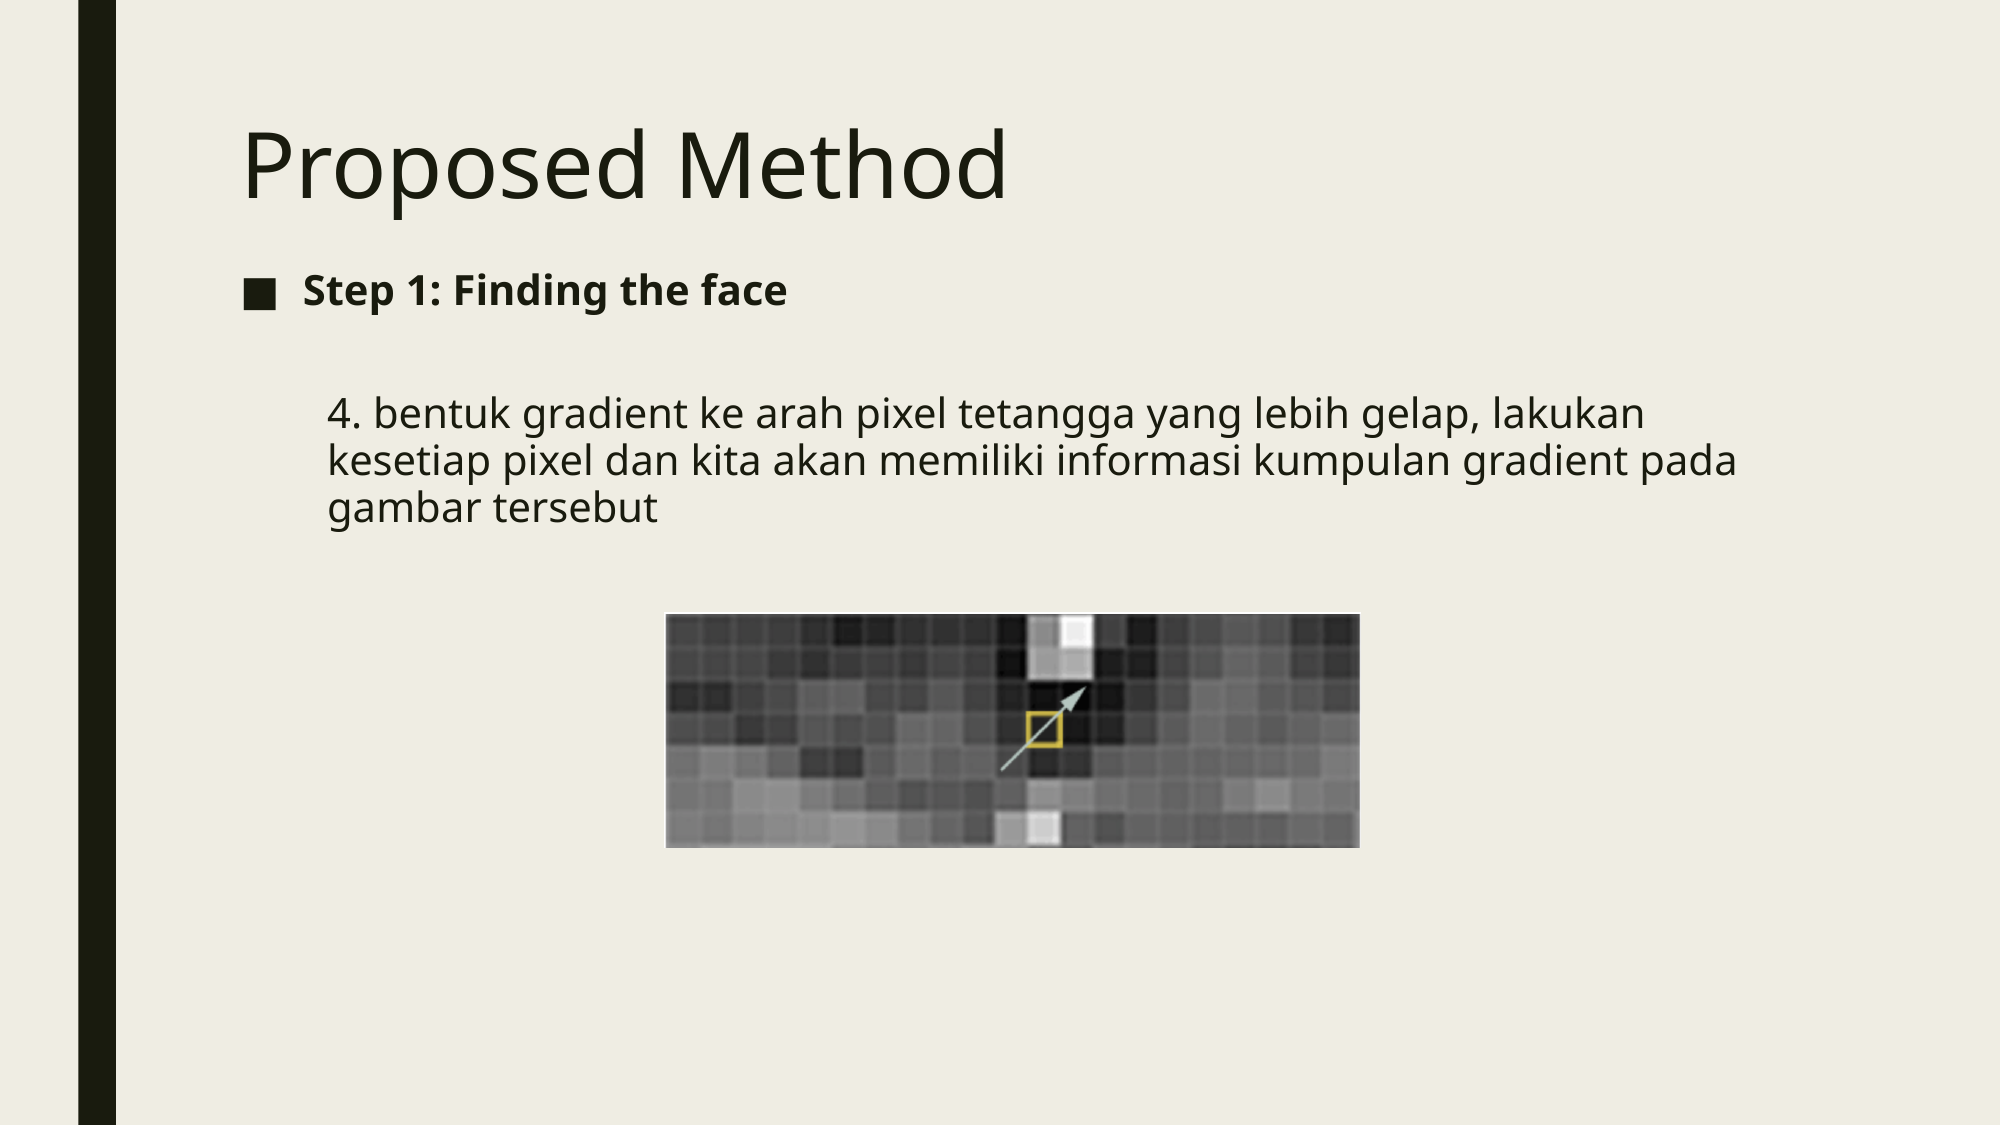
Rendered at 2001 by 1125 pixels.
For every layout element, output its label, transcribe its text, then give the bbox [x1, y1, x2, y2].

title Proposed Method [225, 112, 1800, 259]
picture [664, 612, 1361, 848]
list Step 1: Finding the face 4. bentuk gradient ke arah pixel tetangga yang lebih gelap, lakukan kesetiap pixel dan kita akan memiliki informasi kumpulan gradient pada gambar tersebut [225, 259, 1800, 848]
